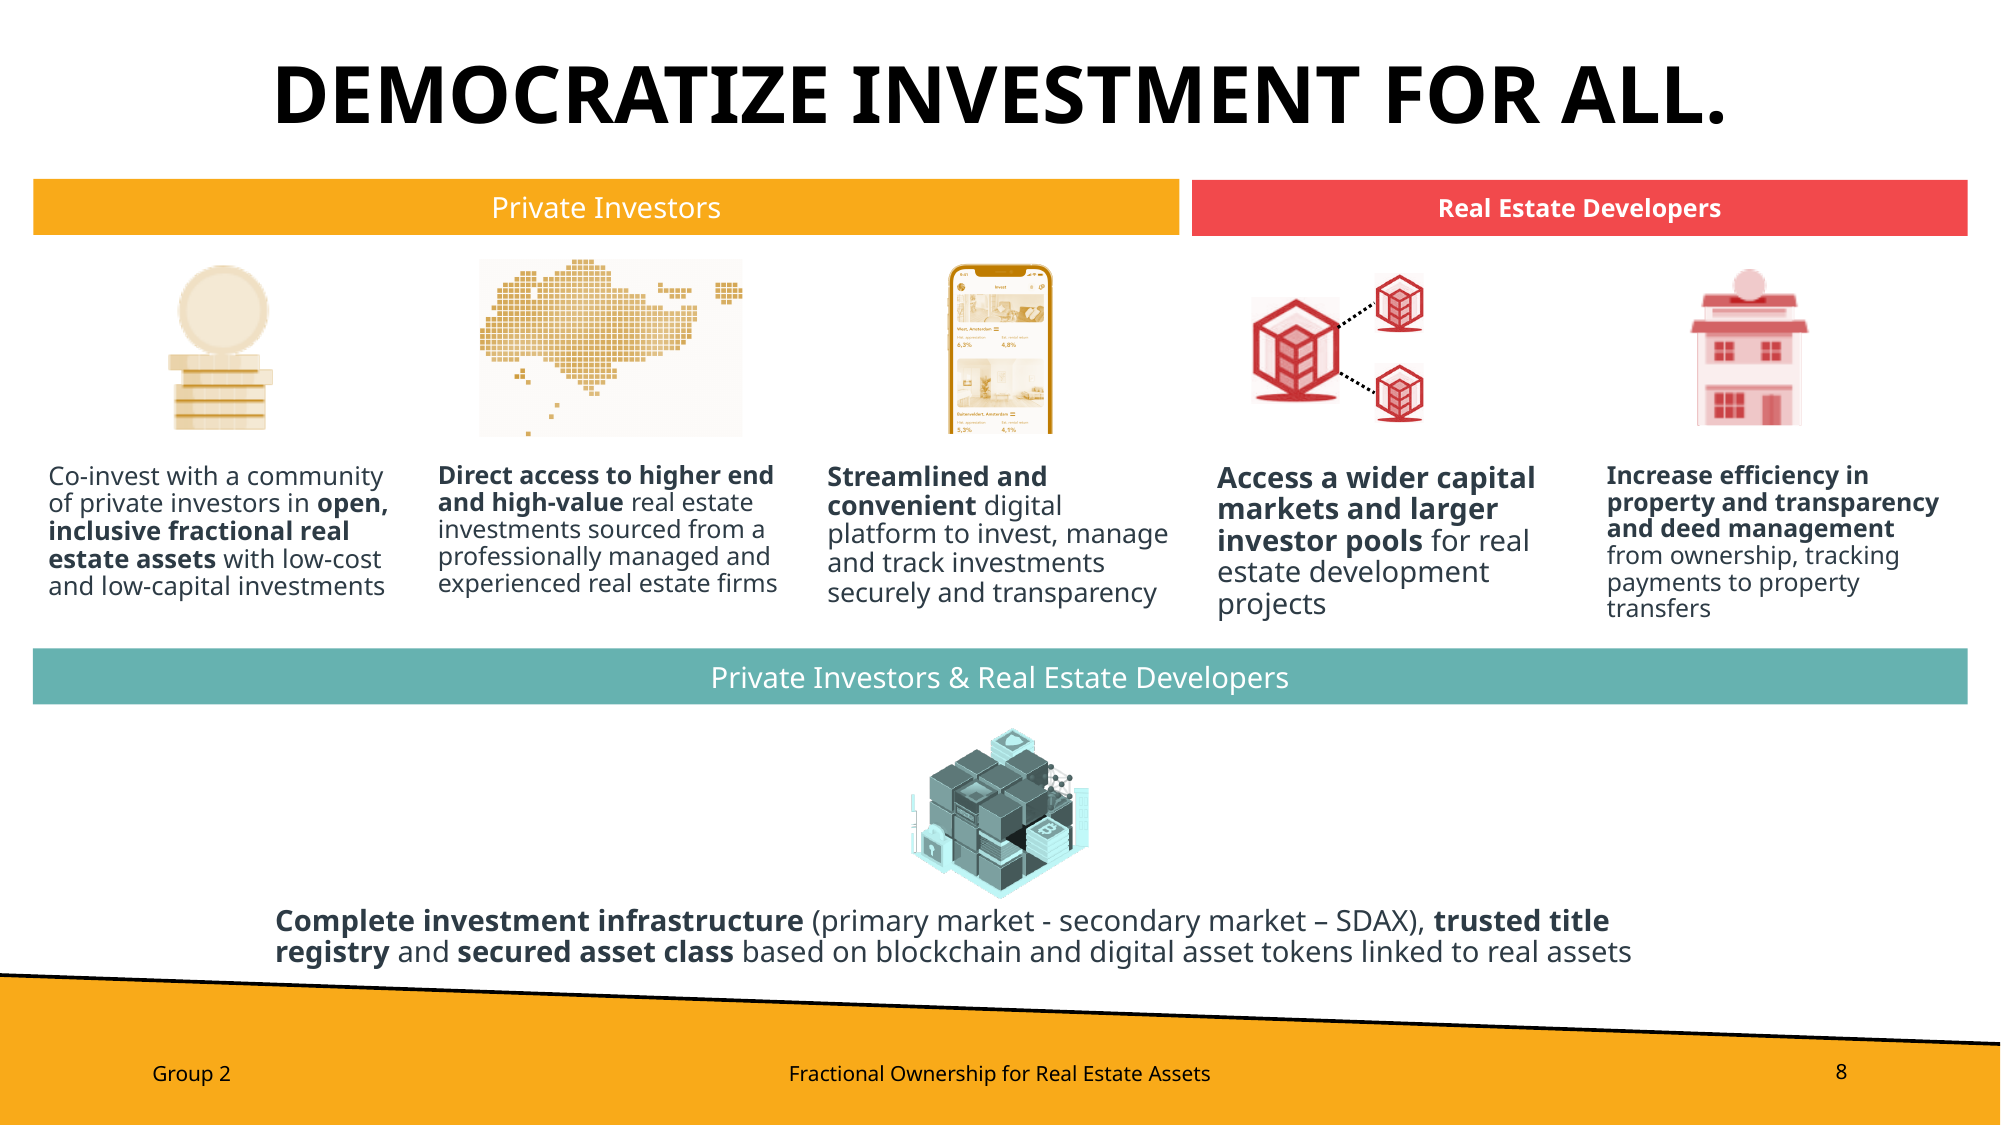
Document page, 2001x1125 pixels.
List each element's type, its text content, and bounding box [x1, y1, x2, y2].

text_box Real Estate Developers [1191, 179, 1969, 237]
picture [479, 259, 743, 437]
slide_number Group 2 [137, 1042, 588, 1103]
picture [132, 259, 310, 437]
picture [1661, 259, 1839, 437]
text_box Increase efficiency in property and transparency and deed management from ownership, tracking payments to property transfers [1591, 455, 1968, 633]
text_box Direct access to higher end and high-value real estate investments sourced from a professionally managed and experienced real estate firms [423, 455, 799, 633]
text_box Streamlined and convenient digital platform to invest, manage and track investments securely and transparency [812, 455, 1189, 633]
text_box Access a wider capital markets and larger investor pools for real estate development projects [1202, 455, 1579, 633]
text_box Complete investment infrastructure (primary market - secondary market – SDAX), trusted title registry and secured asset class based on blockchain and digital asset tokens linked to real assets [260, 878, 1740, 998]
slide_number 8 [1412, 1042, 1863, 1103]
picture [911, 727, 1089, 899]
picture [946, 262, 1053, 434]
text_box Private Investors [32, 178, 1180, 236]
title democratiZe investment for all. [137, 0, 1863, 207]
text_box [1251, 273, 1424, 423]
text_box Private Investors & Real Estate Developers [32, 647, 1969, 705]
text_box Co-invest with a community of private investors in open, inclusive fractional real estate assets with low-cost and low-capital investments [33, 455, 410, 633]
footer Fractional Ownership for Real Estate Assets [662, 1042, 1338, 1103]
